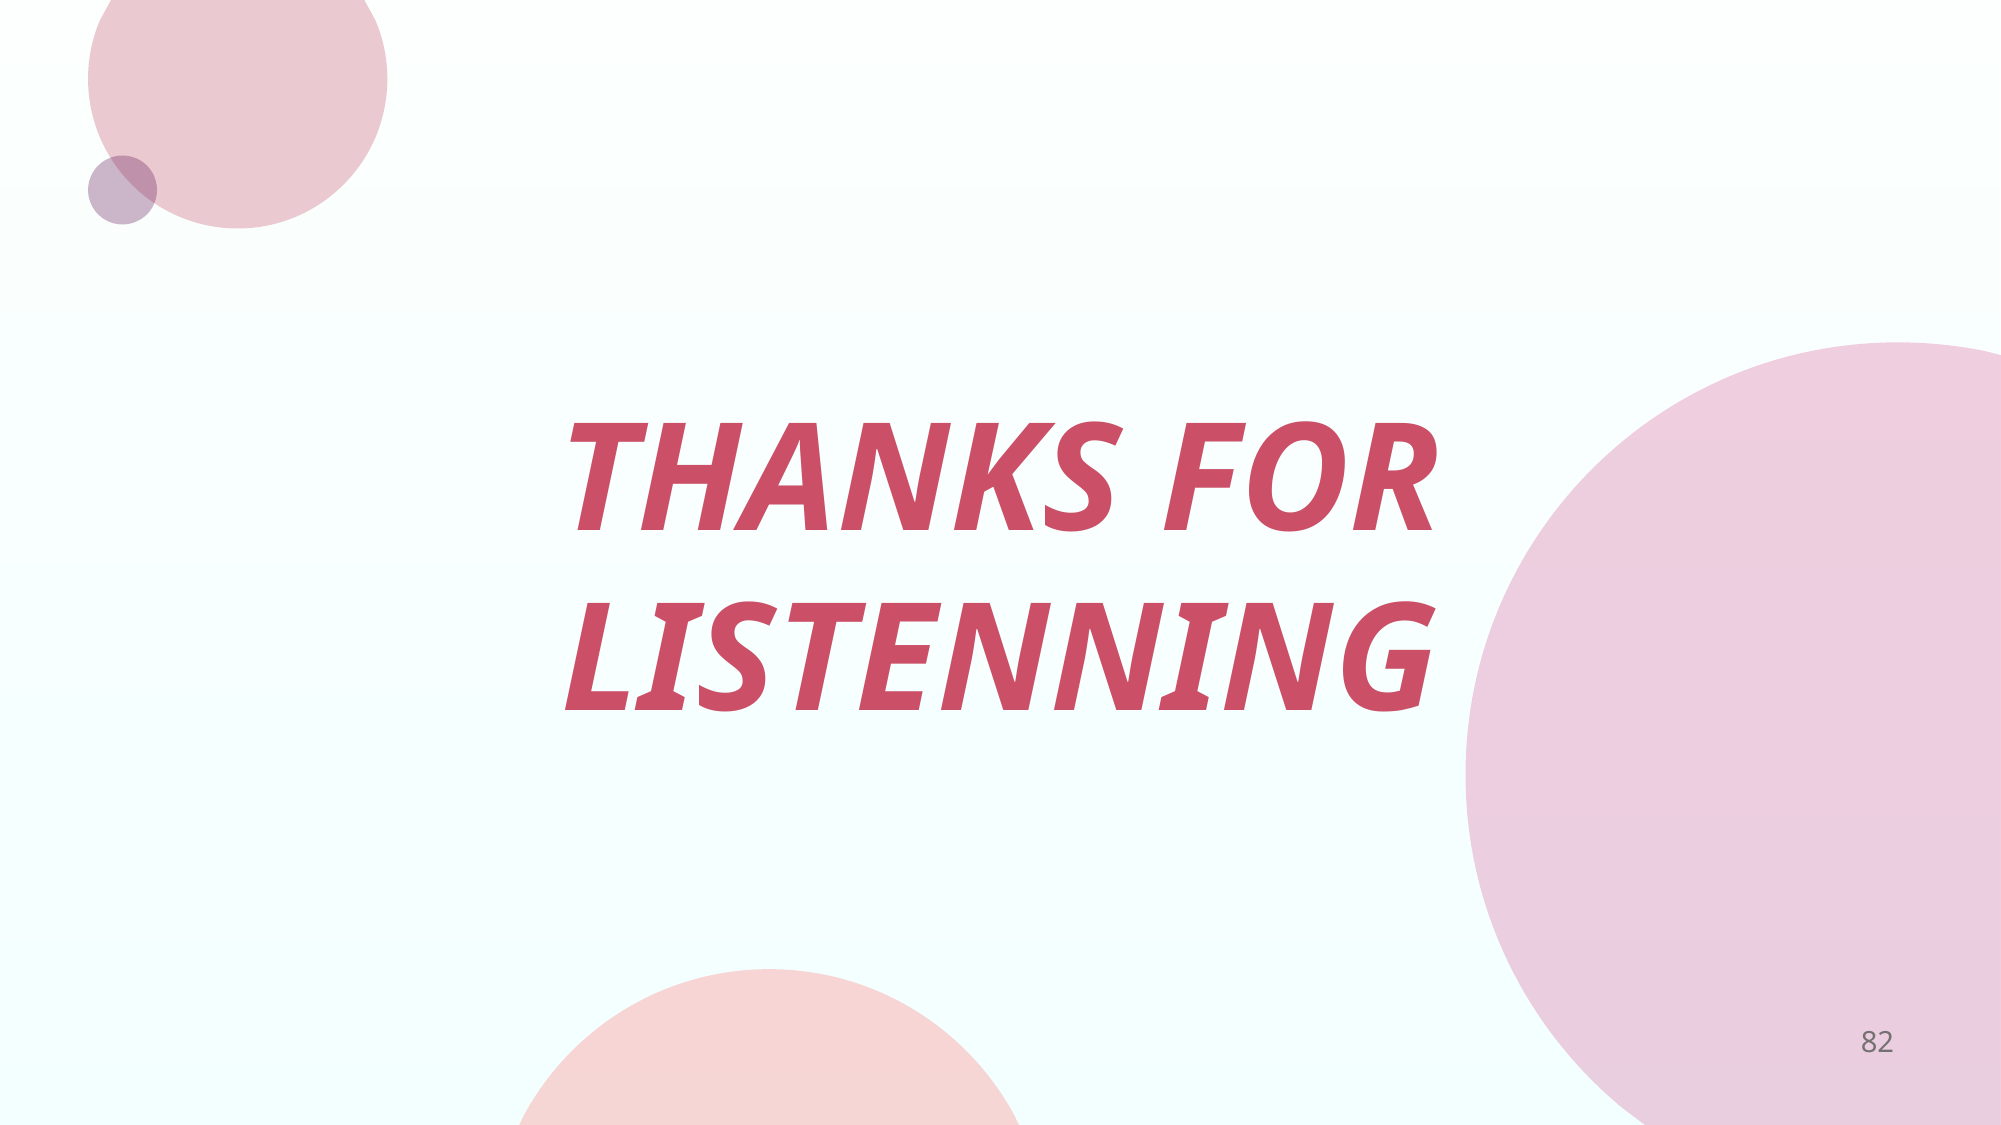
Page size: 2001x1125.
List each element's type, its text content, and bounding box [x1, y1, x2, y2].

title THANKS FOR LISTENNING [454, 372, 1546, 718]
text_box 82 [1459, 1016, 1909, 1076]
